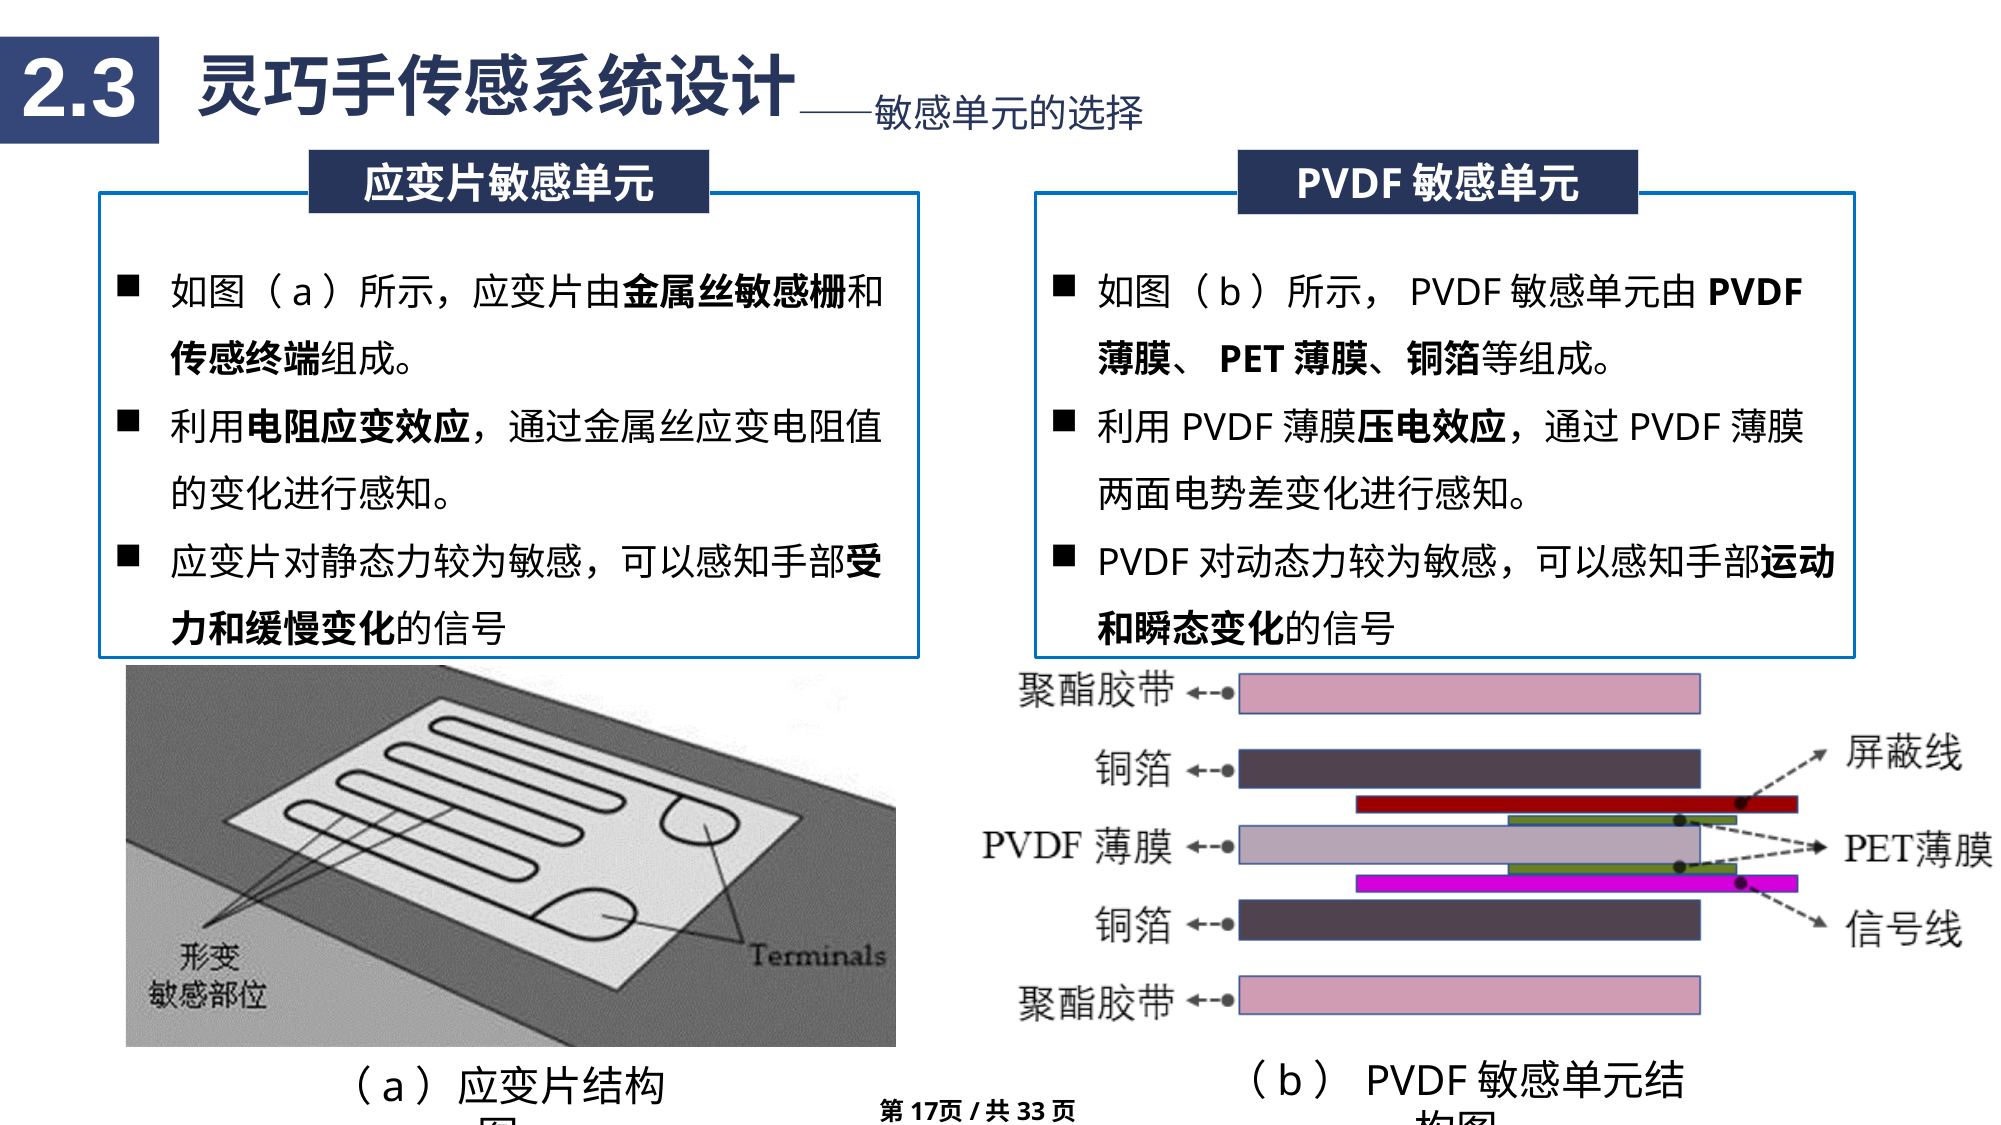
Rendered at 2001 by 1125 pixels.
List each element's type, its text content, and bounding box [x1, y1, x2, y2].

picture [976, 661, 2000, 1024]
text_box 如图（a）所示，应变片由金属丝敏感栅和传感终端组成。 利用电阻应变效应，通过金属丝应变电阻值的变化进行感知。 应变片对静态力较为敏感，可以感知手部受力和缓慢变化的信号 [99, 193, 919, 658]
text_box PVDF敏感单元 [1237, 149, 1639, 215]
picture [125, 665, 896, 1047]
text_box 第17页/共33页 [752, 1088, 1203, 1125]
text_box 灵巧手传感系统设计——敏感单元的选择 [182, 36, 1238, 144]
text_box （b）PVDF敏感单元结构图 [1191, 1046, 1721, 1125]
text_box 2.3 [0, 36, 160, 144]
text_box 如图（b）所示，PVDF敏感单元由PVDF薄膜、PET薄膜、铜箔等组成。 利用PVDF薄膜压电效应，通过PVDF薄膜两面电势差变化进行感知。 PVDF对动态力较为敏感，可以感知手部运动和瞬态变化的信号 [1035, 193, 1855, 658]
text_box 应变片敏感单元 [308, 149, 710, 214]
text_box （a）应变片结构图 [303, 1052, 693, 1125]
